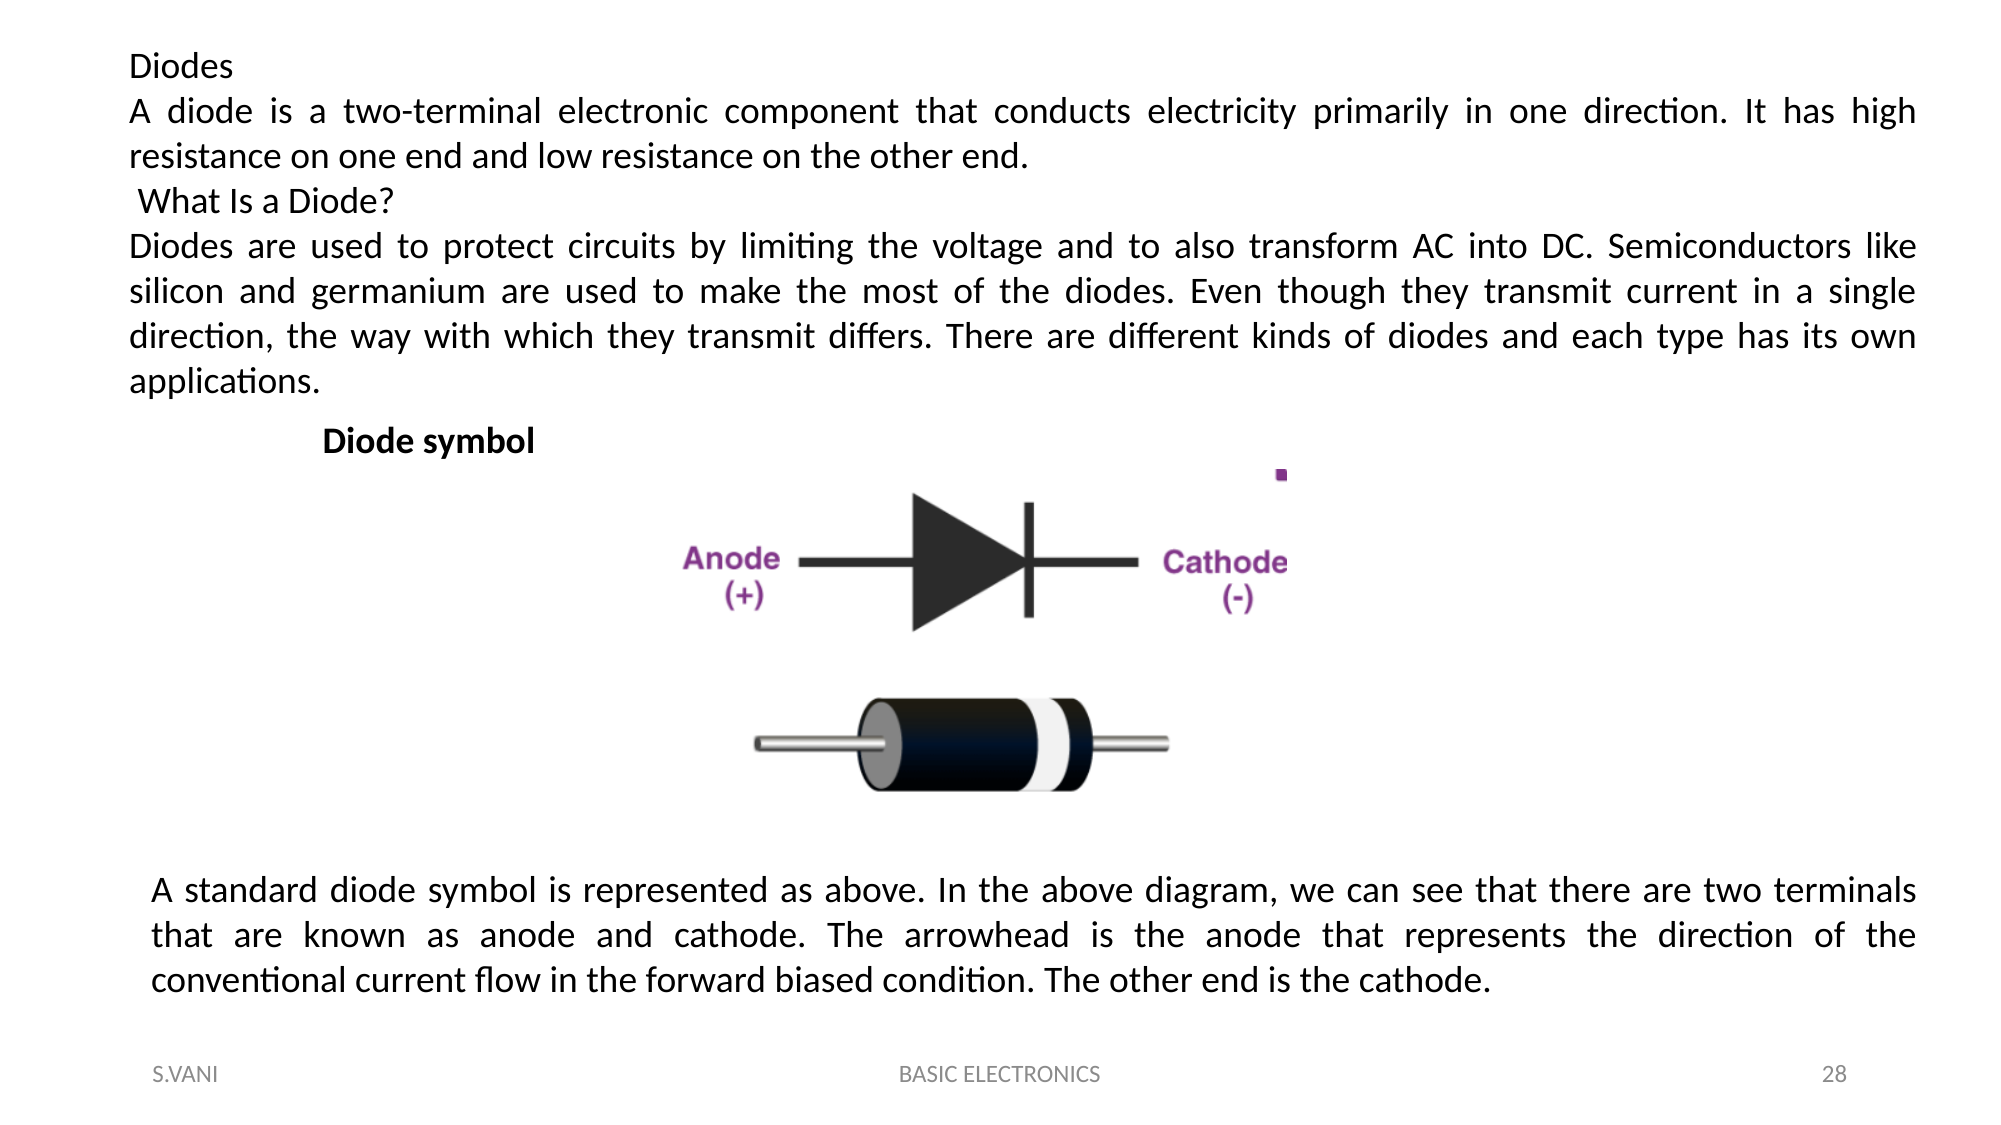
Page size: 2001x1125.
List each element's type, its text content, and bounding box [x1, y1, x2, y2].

text_box Diode symbol [307, 409, 637, 469]
slide_number S.VANI [137, 1042, 588, 1103]
text_box Diodes A diode is a two-terminal electronic component that conducts electricity primarily in one direction. It has high resistance on one end and low resistance on the other end. What Is a Diode? Diodes are used to protect circuits by limiting the voltage and to also transform AC into DC. Semiconductors like silicon and germanium are used to make the most of the diodes. Even though they transmit current in a single direction, the way with which they transmit differs. There are different kinds of diodes and each type has its own applications. [114, 33, 1934, 544]
picture [636, 469, 1287, 798]
slide_number 28 [1412, 1042, 1863, 1103]
text_box A standard diode symbol is represented as above. In the above diagram, we can see that there are two terminals that are known as anode and cathode. The arrowhead is the anode that represents the direction of the conventional current flow in the forward biased condition. The other end is the cathode. [136, 857, 1934, 1008]
footer BASIC ELECTRONICS [662, 1042, 1338, 1103]
